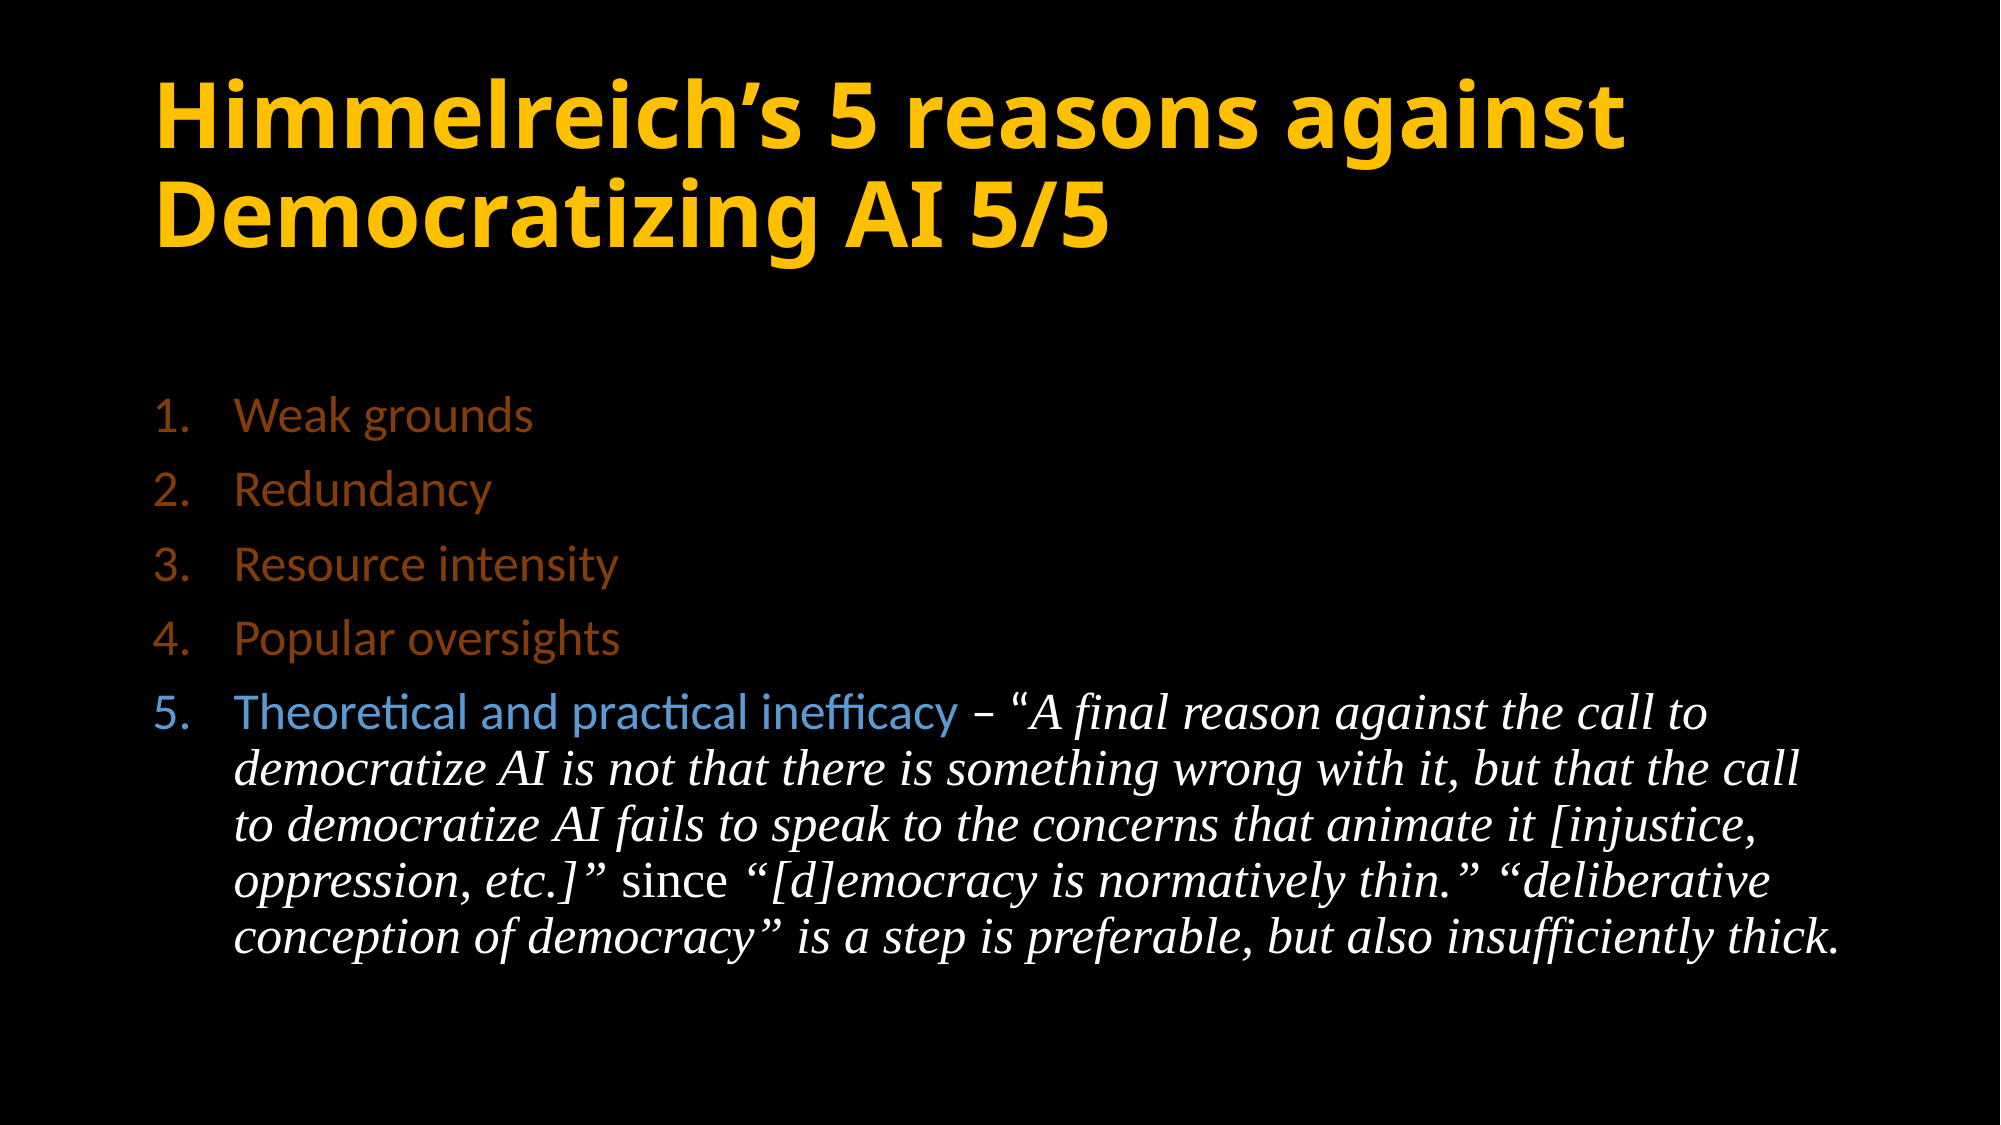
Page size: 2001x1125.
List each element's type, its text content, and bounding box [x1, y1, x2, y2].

list Weak grounds Redundancy Resource intensity Popular oversights Theoretical and practical inefficacy – “A final reason against the call to democratize AI is not that there is something wrong with it, but that the call to democratize AI fails to speak to the concerns that animate it [injustice, oppression, etc.]” since “[d]emocracy is normatively thin.” “deliberative conception of democracy” is a step is preferable, but also insufficiently thick. [137, 299, 1863, 1014]
title Himmelreich’s 5 reasons against Democratizing AI 5/5 [137, 59, 1863, 278]
